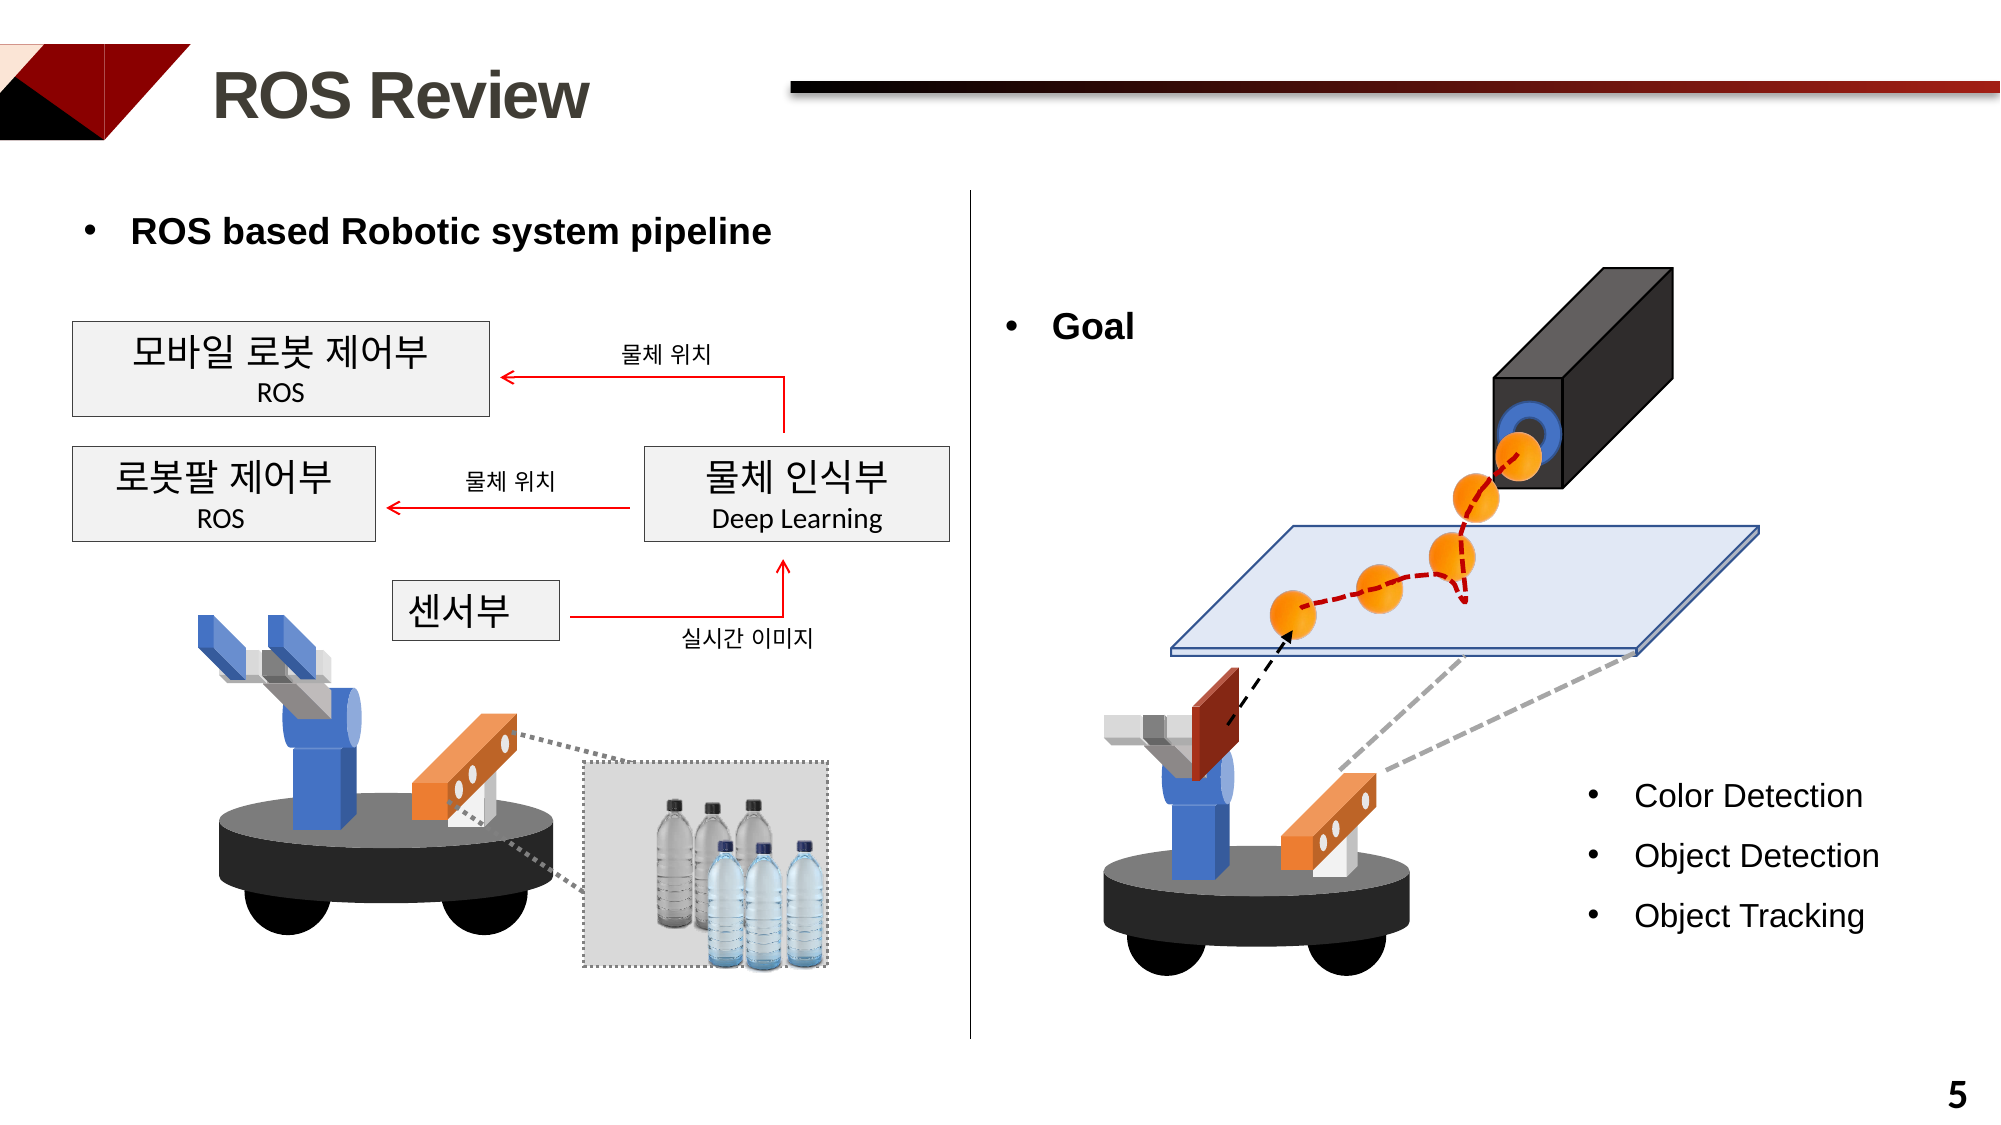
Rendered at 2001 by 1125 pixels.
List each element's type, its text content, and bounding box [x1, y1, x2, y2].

text_box 물체 위치 [450, 460, 601, 503]
text_box 센서부 [392, 580, 560, 641]
text_box [500, 370, 785, 433]
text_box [583, 762, 828, 967]
text_box Color Detection Object Detection Object Tracking [1759, 747, 1924, 942]
text_box 5 [1915, 1059, 2000, 1125]
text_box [0, 44, 191, 141]
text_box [696, 838, 834, 975]
text_box 물체 위치 [606, 333, 763, 376]
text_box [990, 268, 1759, 976]
text_box ROS Review [191, 44, 1422, 139]
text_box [447, 801, 583, 908]
text_box [790, 80, 2000, 93]
text_box 실시간 이미지 [666, 617, 877, 660]
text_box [198, 614, 554, 936]
text_box [570, 559, 791, 618]
text_box 물체 인식부 Deep Learning [644, 446, 950, 542]
text_box 모바일 로봇 제어부 ROS [72, 321, 490, 417]
text_box 로봇팔 제어부 ROS [72, 446, 376, 542]
text_box ROS based Robotic system pipeline [68, 177, 1855, 260]
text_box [511, 732, 803, 807]
